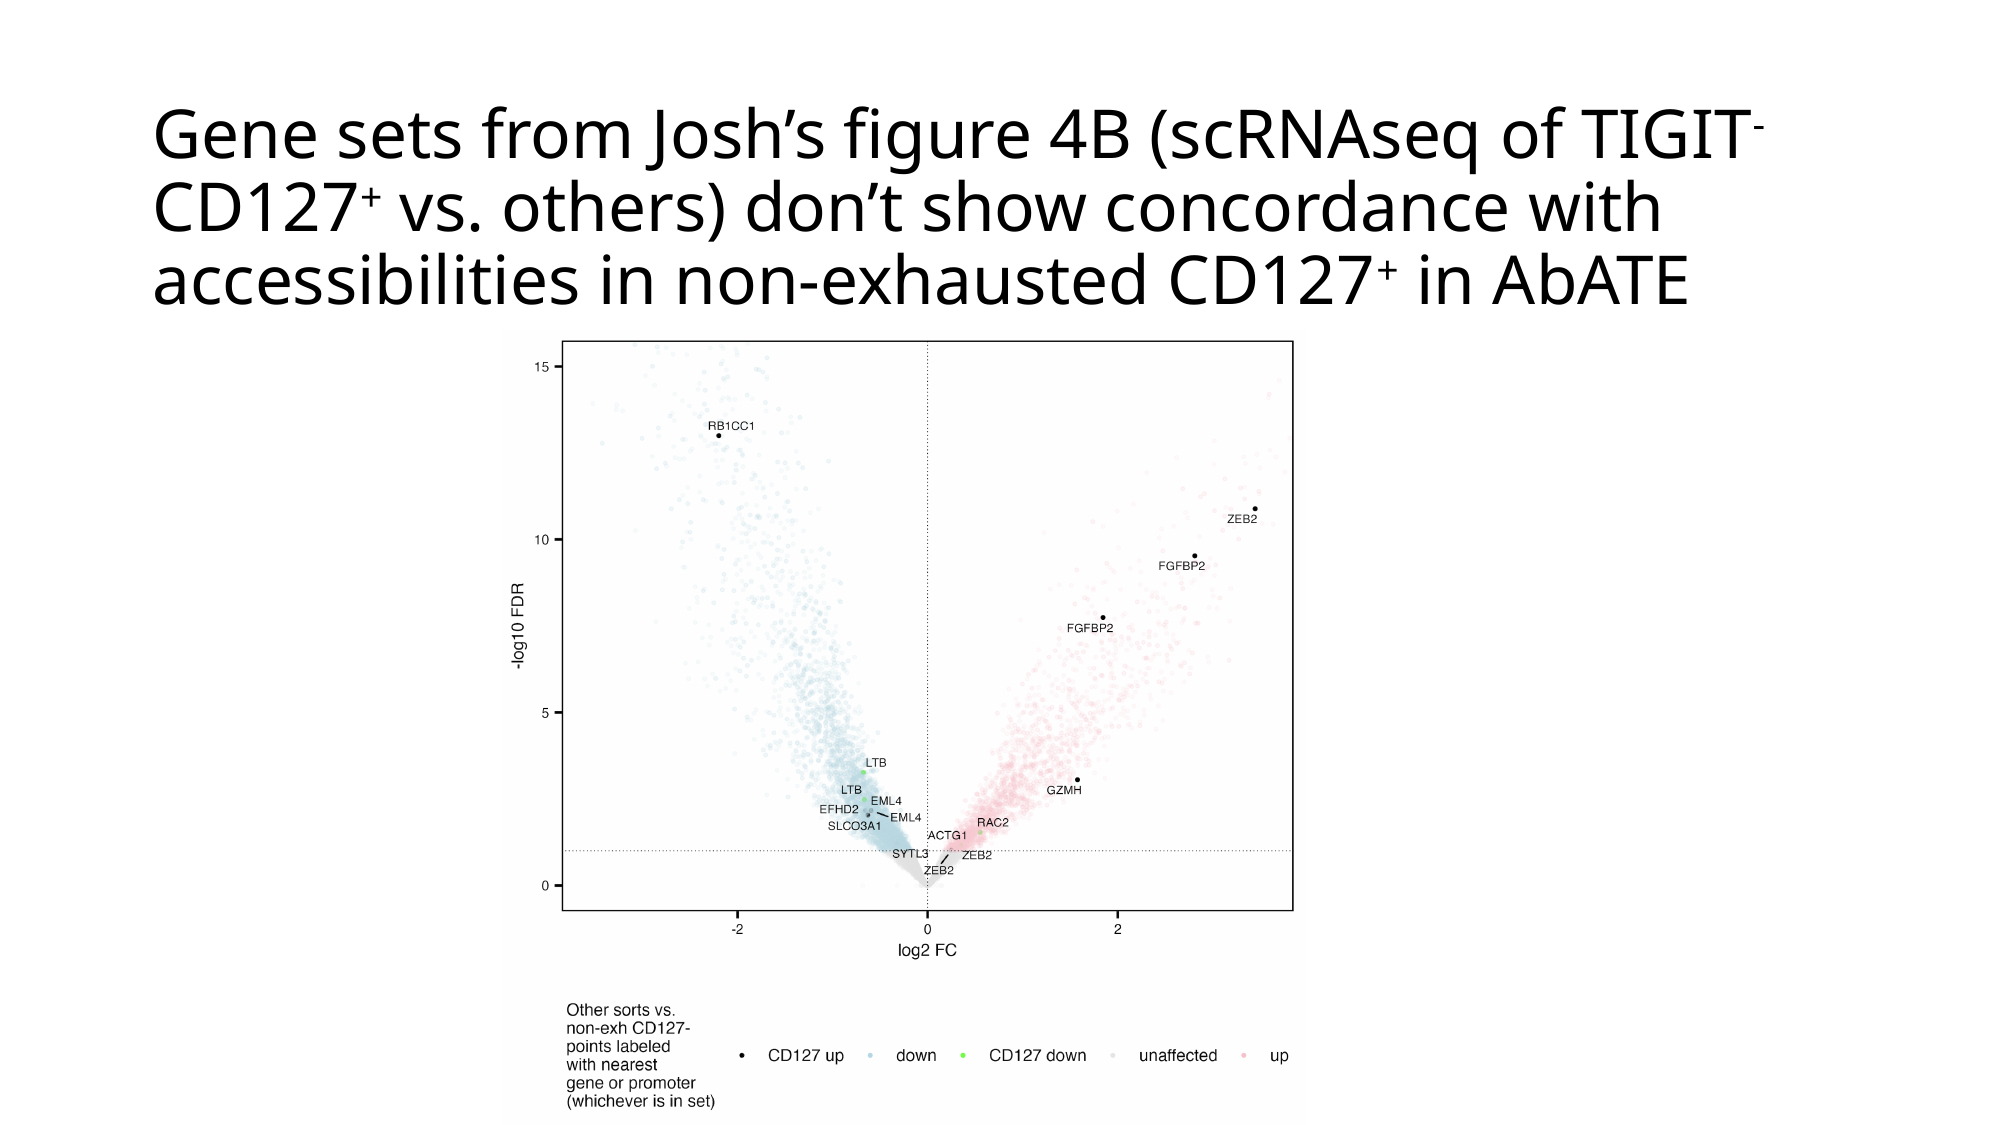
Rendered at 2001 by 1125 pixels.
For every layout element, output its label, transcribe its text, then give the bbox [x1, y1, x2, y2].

title Gene sets from Josh’s figure 4B (scRNAseq of TIGIT-CD127+ vs. others) don’t show concordance with accessibilities in non-exhausted CD127+ in AbATE [137, 59, 1799, 360]
picture [501, 330, 1306, 1125]
